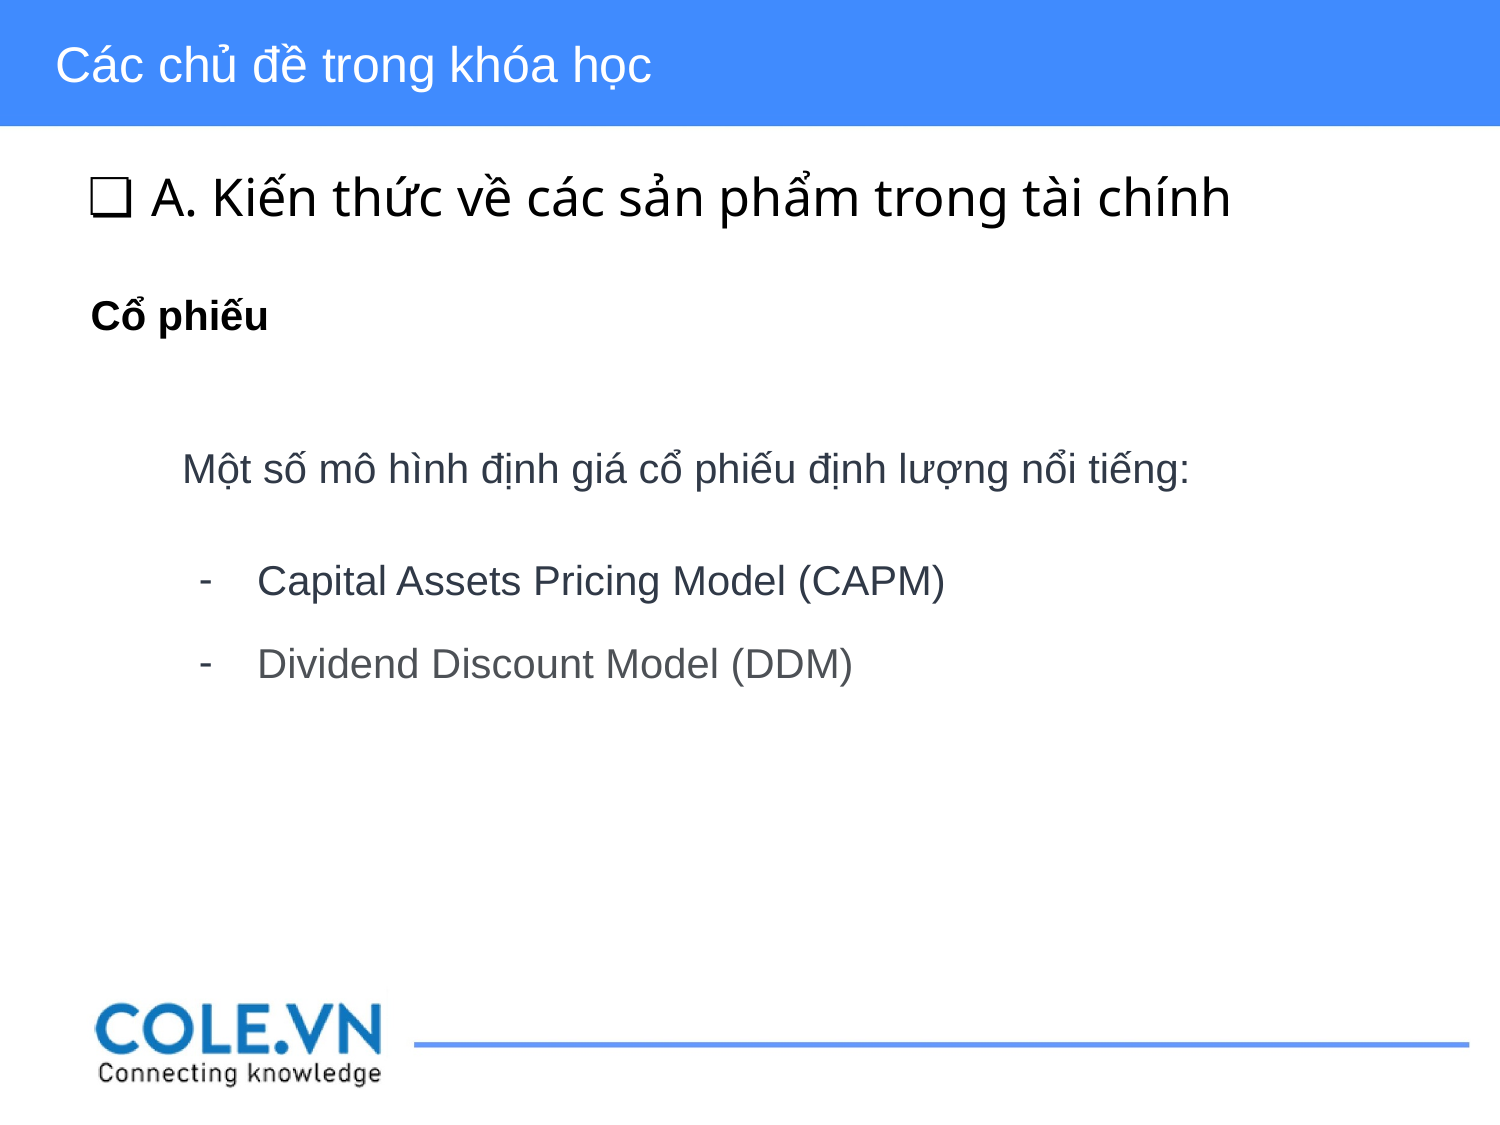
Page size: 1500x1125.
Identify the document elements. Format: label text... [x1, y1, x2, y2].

text_box Một số mô hình định giá cổ phiếu định lượng nổi tiếng: Capital Assets Pricing Model (CAPM) Dividend Discount Model (DDM) [167, 393, 1347, 702]
text_box Cổ phiếu [75, 281, 395, 347]
picture [0, 0, 1500, 1125]
text_box A. Kiến thức về các sản phẩm trong tài chính [61, 156, 1396, 234]
text_box Các chủ đề trong khóa học [40, 24, 1500, 100]
